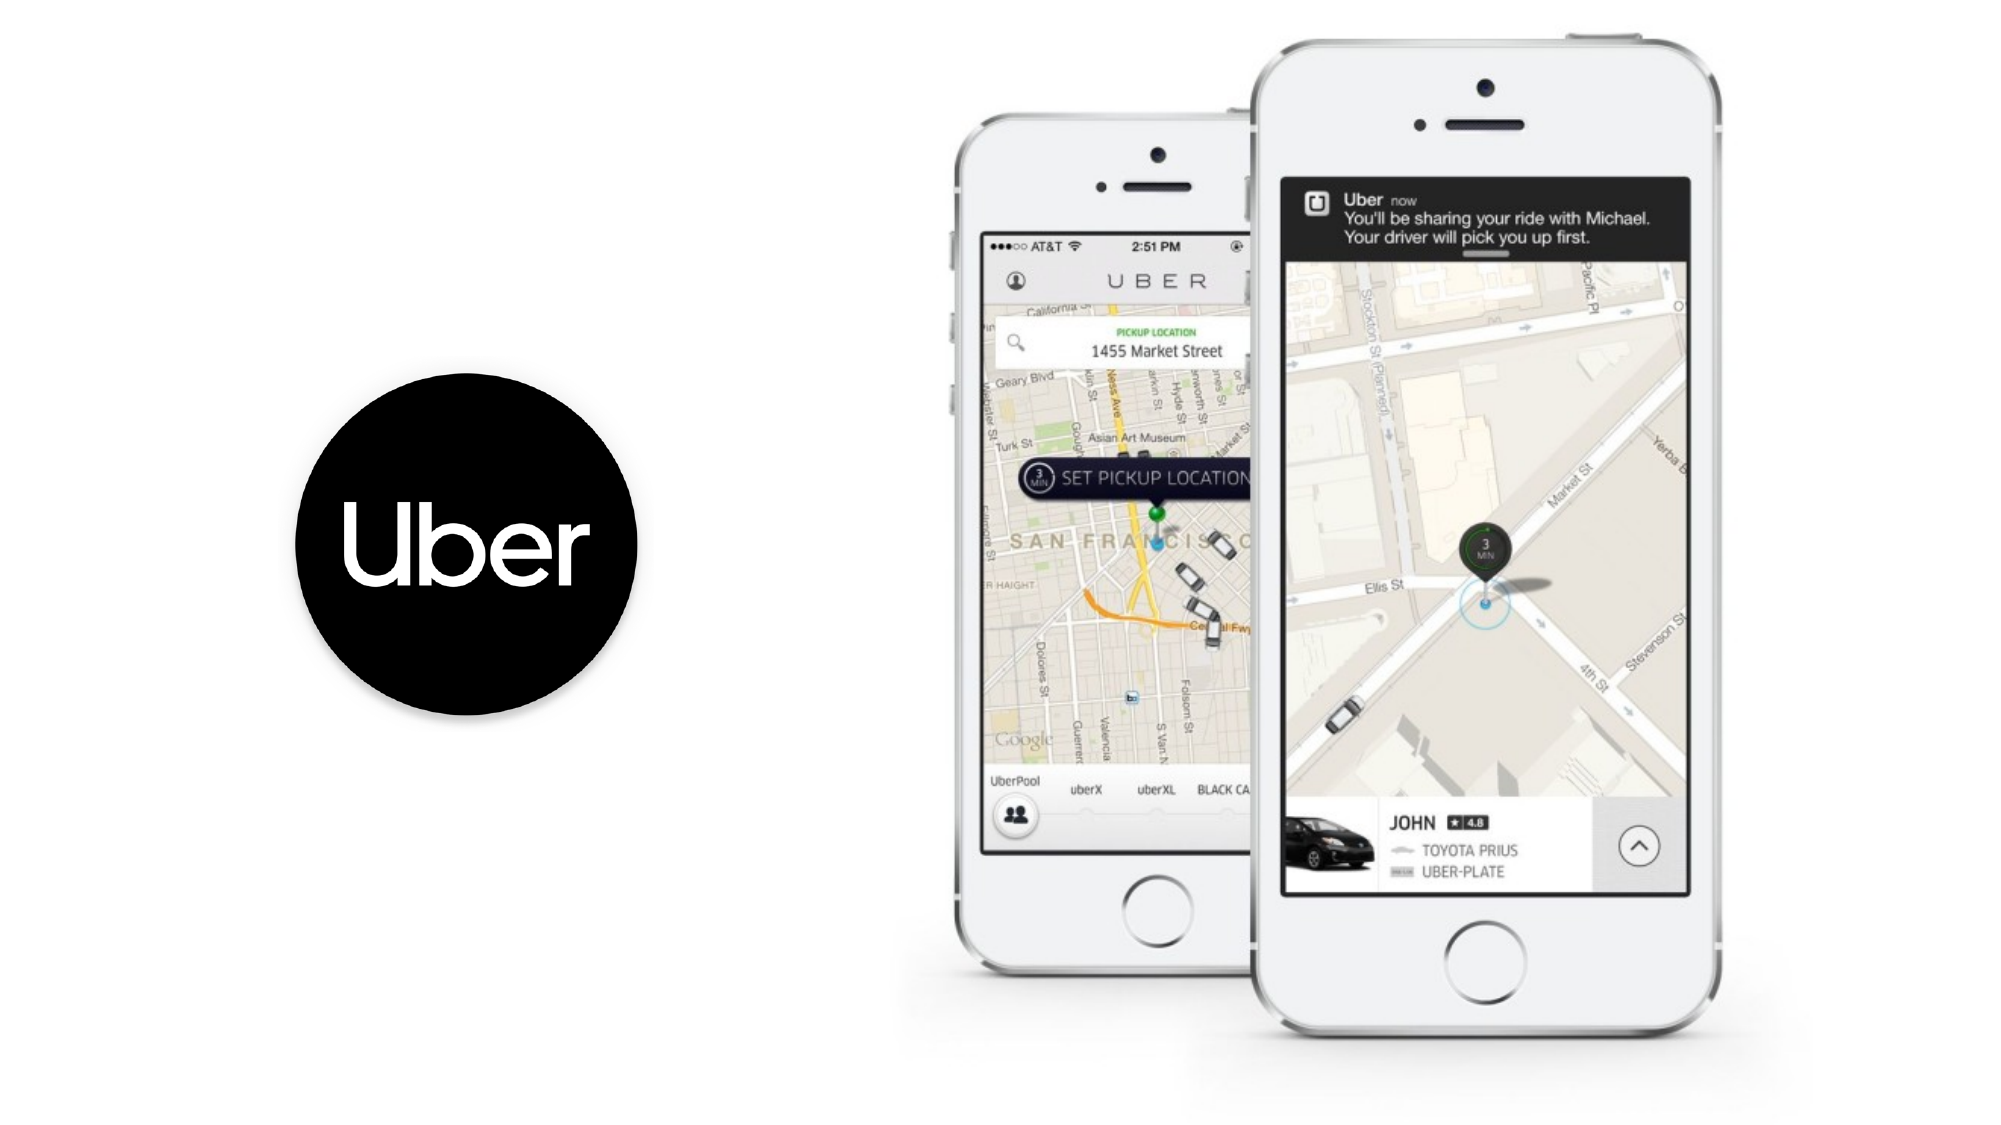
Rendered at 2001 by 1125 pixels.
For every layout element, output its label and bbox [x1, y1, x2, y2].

picture [864, 24, 1834, 1125]
picture [277, 356, 654, 732]
